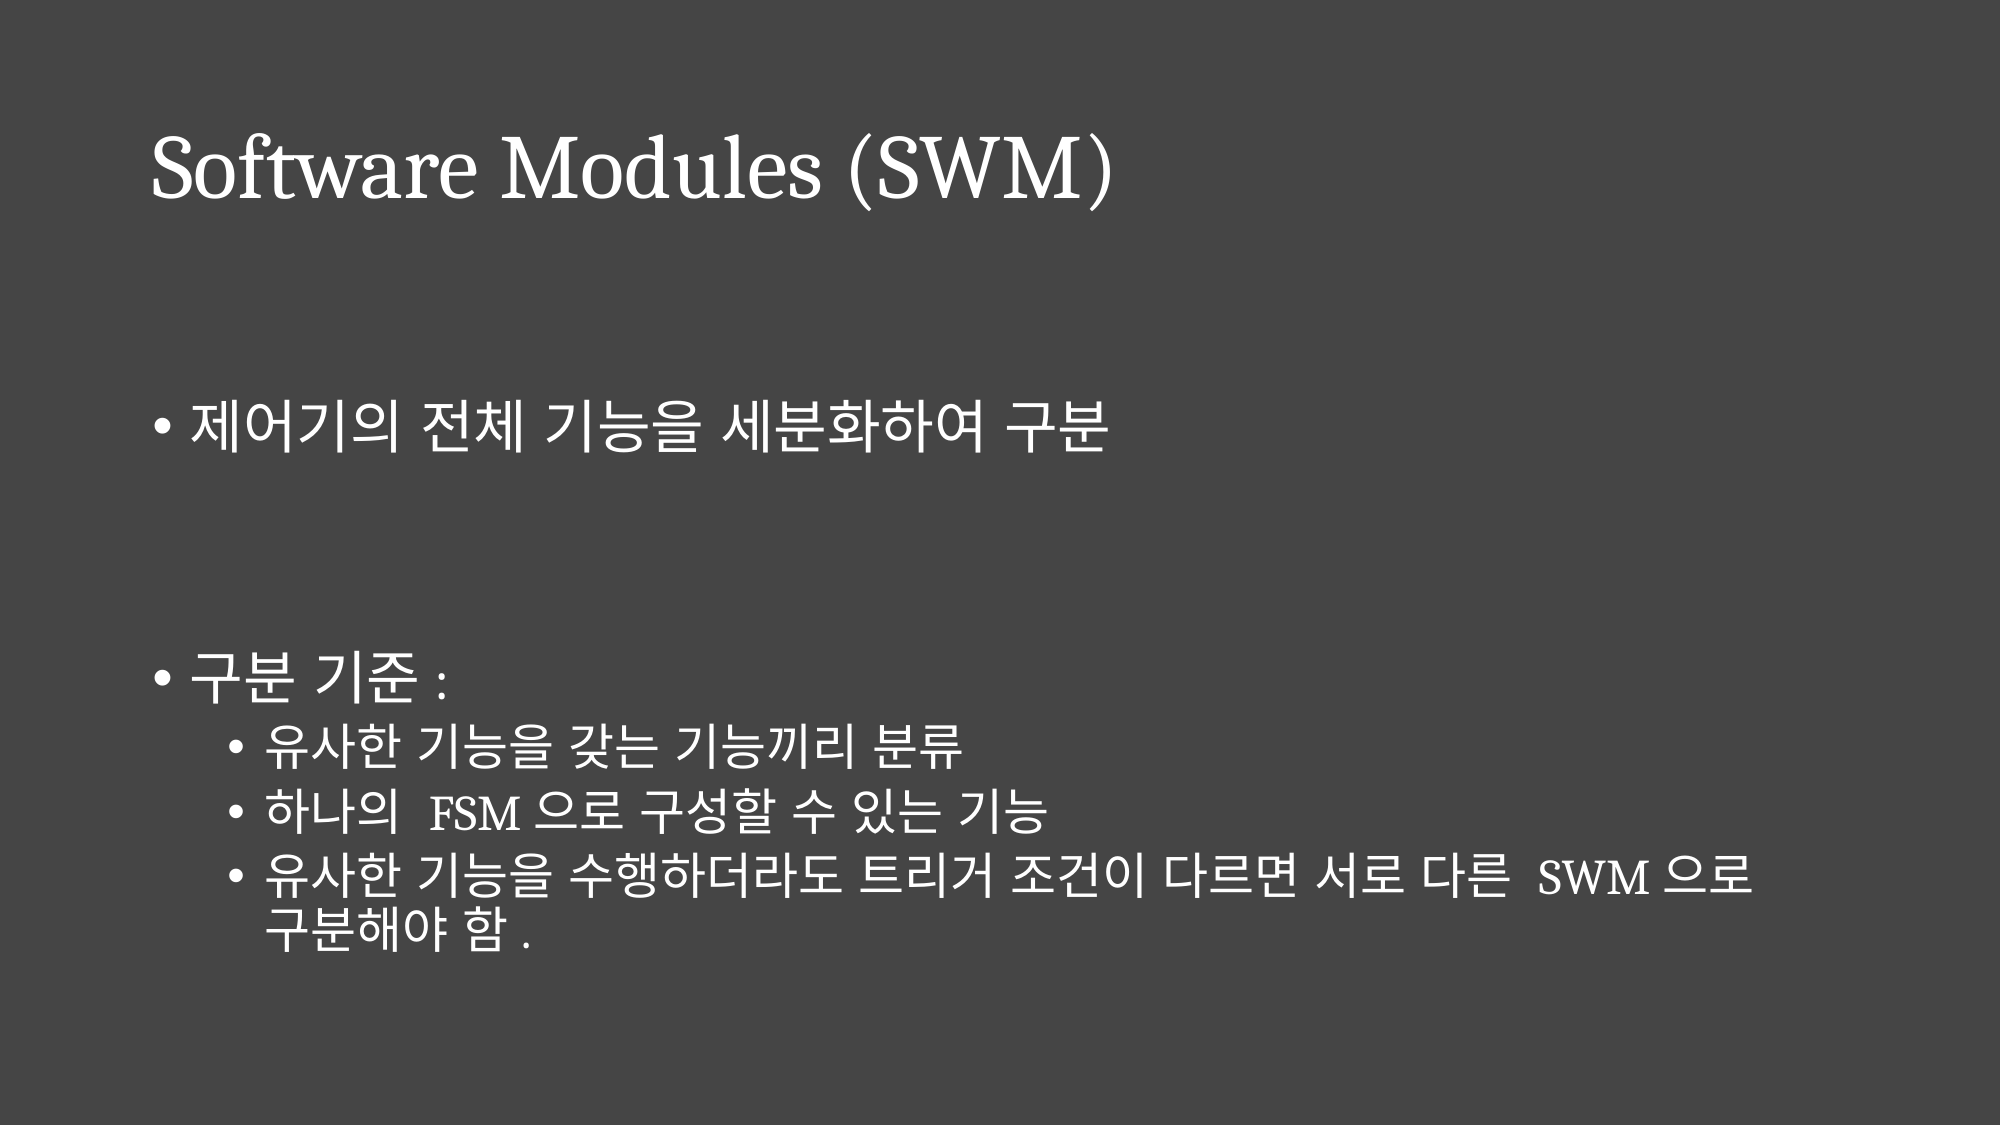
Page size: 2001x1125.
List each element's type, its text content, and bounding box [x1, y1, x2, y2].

list 제어기의 전체 기능을 세분화하여 구분 구분 기준: 유사한 기능을 갖는 기능끼리 분류 하나의 FSM으로 구성할 수 있는 기능 유사한 기능을 수행하더라도 트리거 조건이 다르면 서로 다른 SWM으로 구분해야 함. [137, 299, 1863, 1014]
title Software Modules (SWM) [137, 59, 1863, 278]
